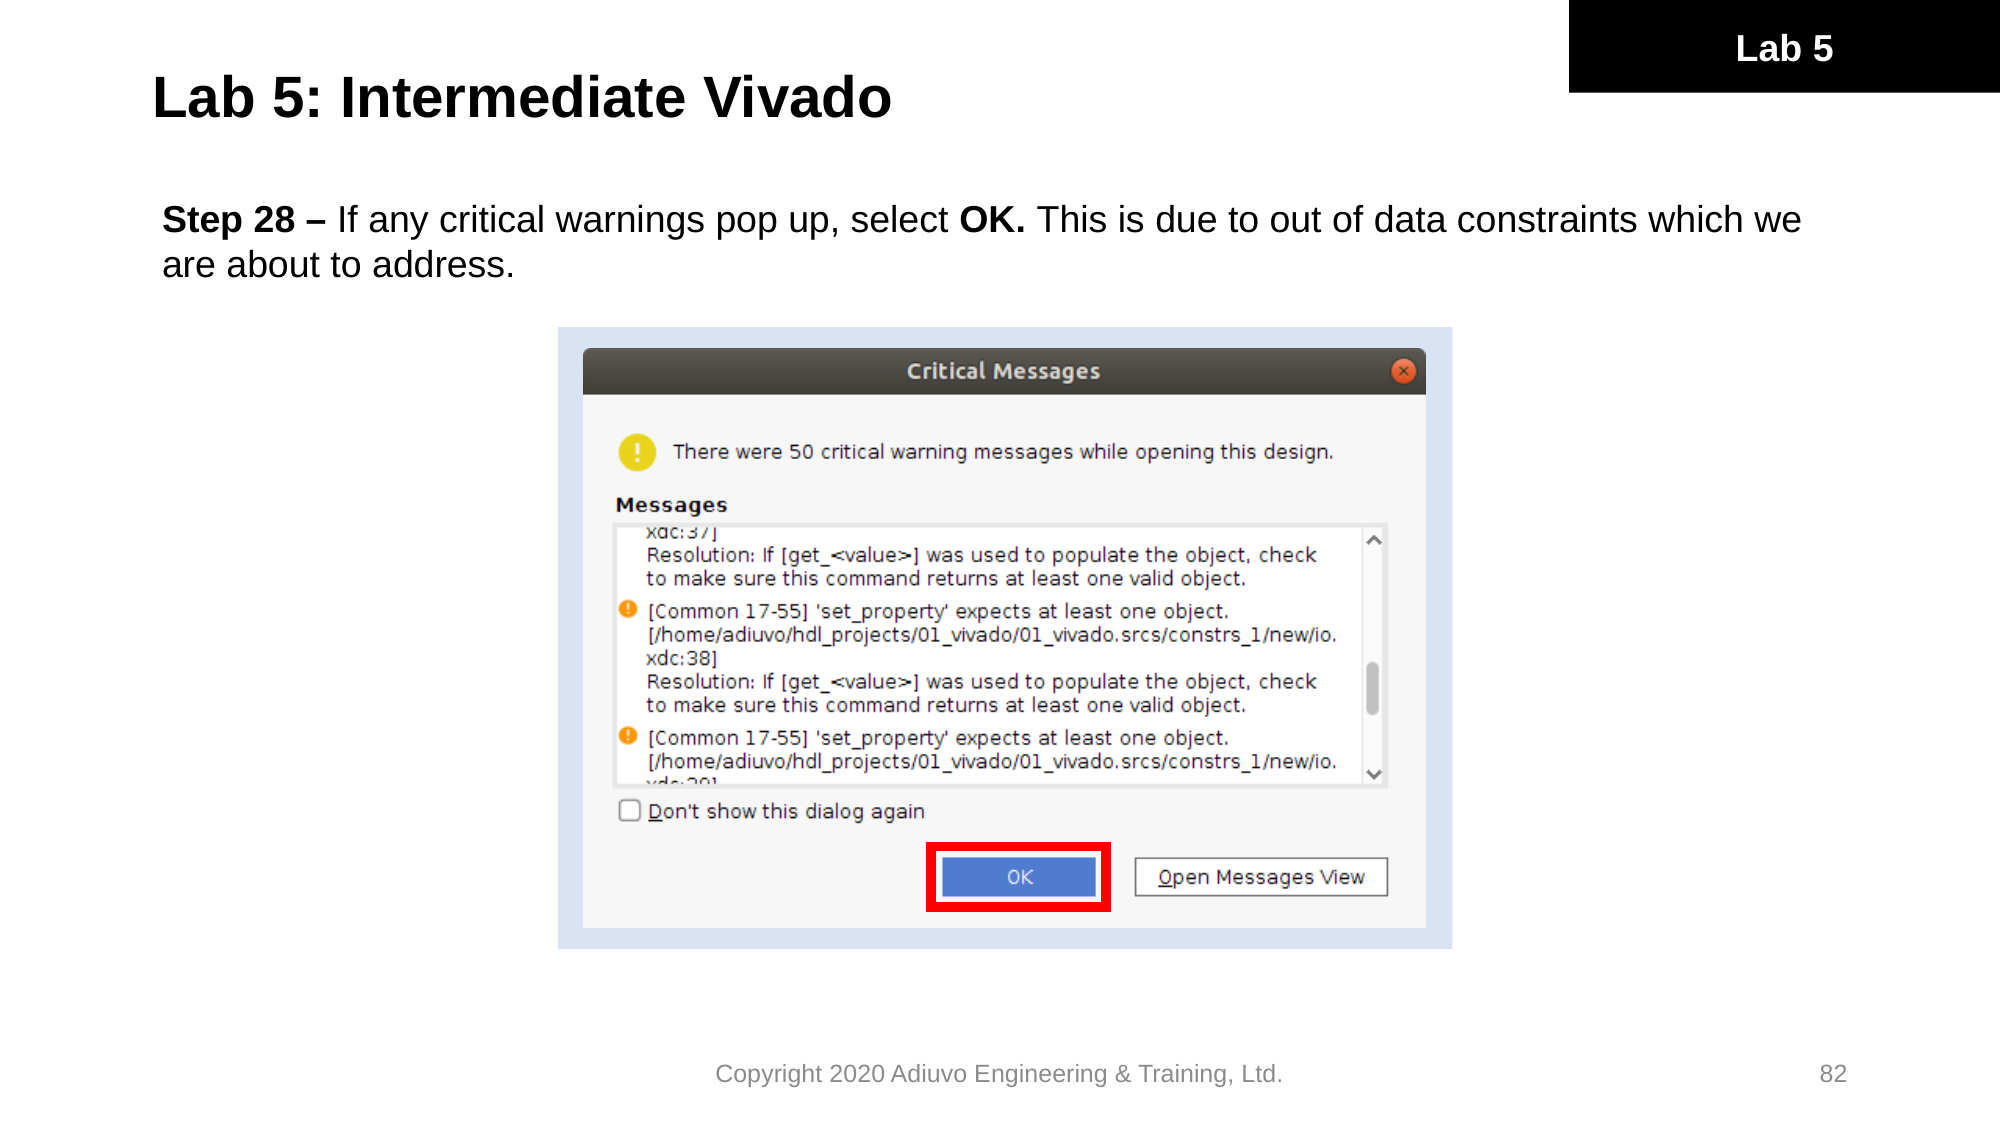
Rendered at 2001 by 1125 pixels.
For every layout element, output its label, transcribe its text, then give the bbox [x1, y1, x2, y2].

footer Copyright 2020 Adiuvo Engineering & Training, Ltd. [662, 1042, 1338, 1103]
text_box Step 28 – If any critical warnings pop up, select OK. This is due to out of data constraints which we are about to address. [147, 187, 1873, 383]
text_box [557, 383, 1453, 950]
picture [583, 348, 1426, 929]
text_box Lab 5 [1568, 0, 2000, 94]
title Lab 5: Intermediate Vivado [137, 59, 1863, 153]
slide_number 82 [1412, 1042, 1863, 1103]
